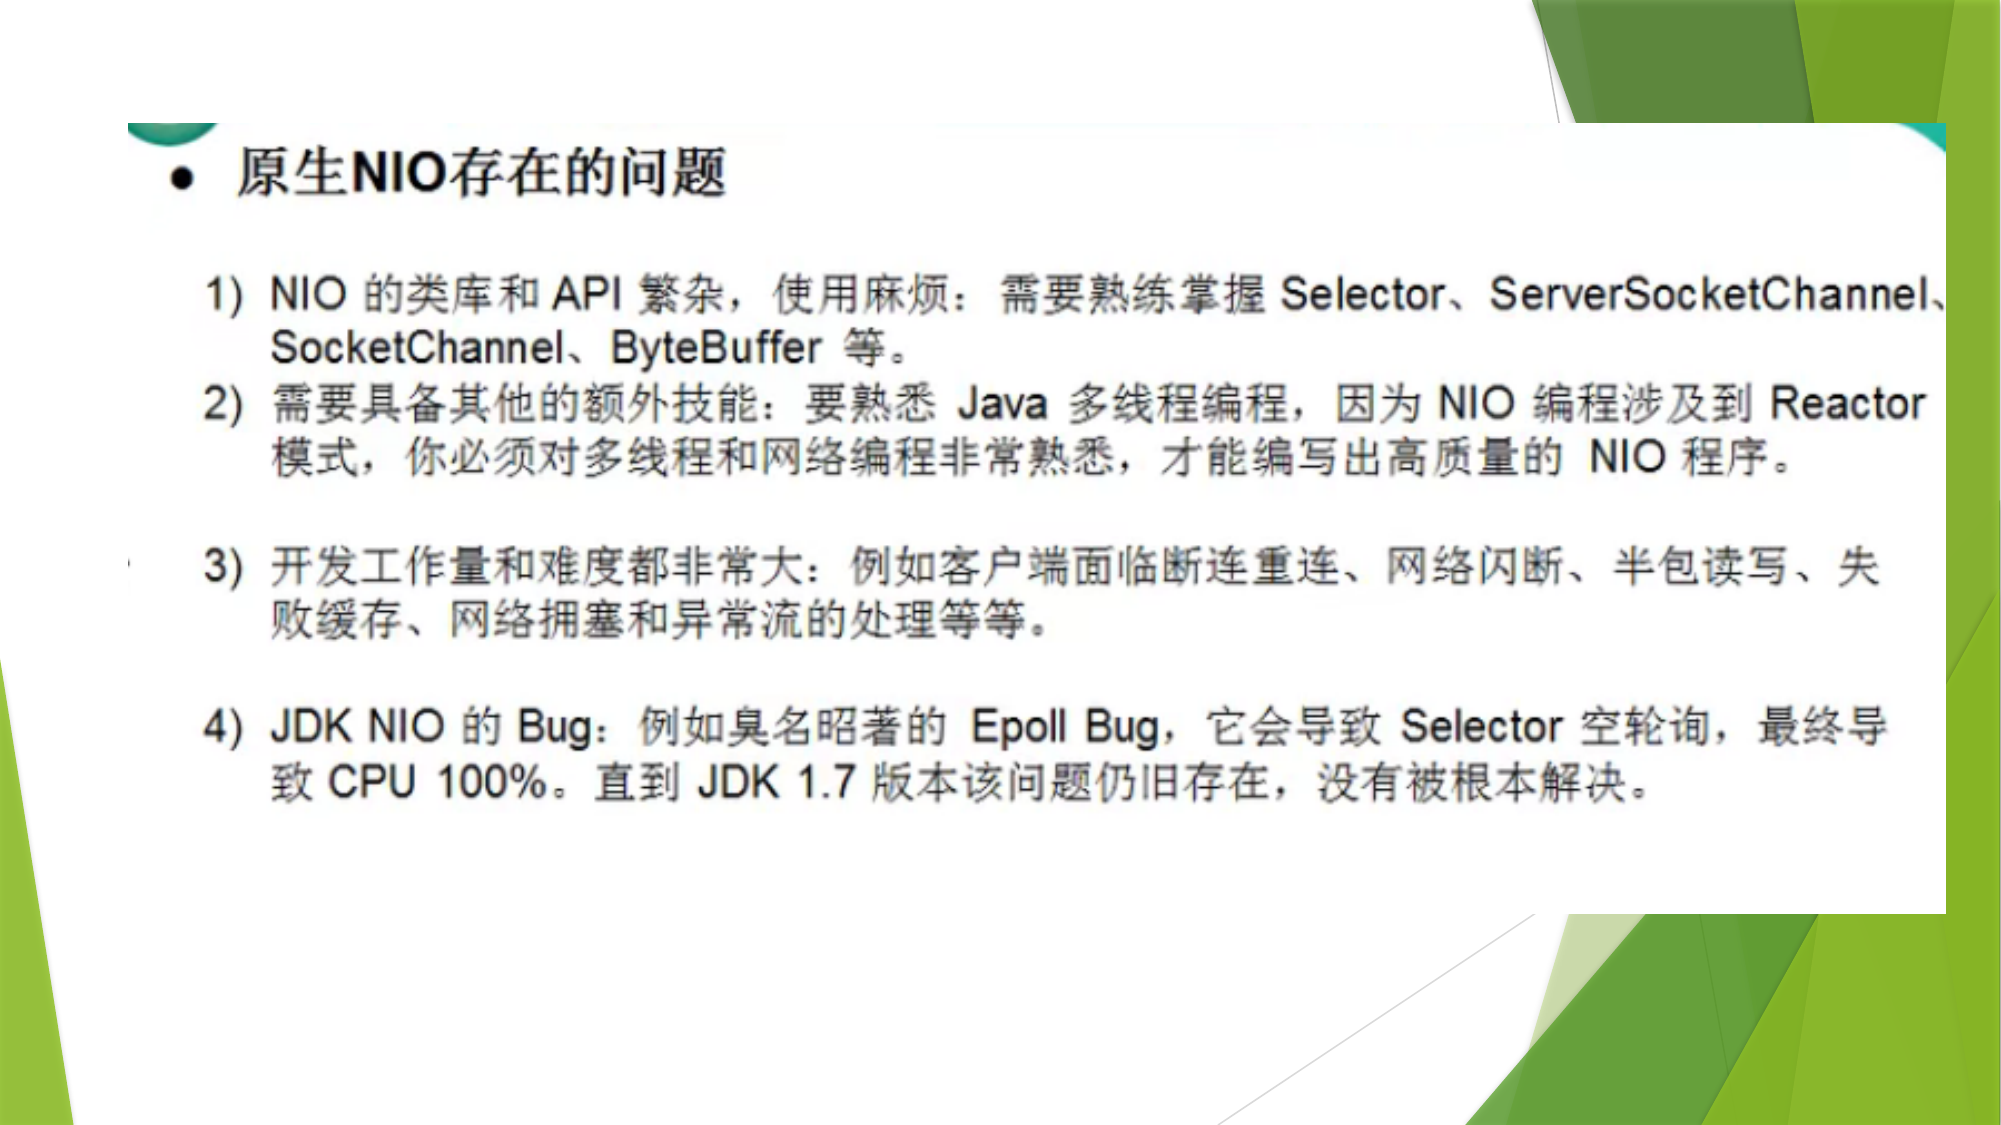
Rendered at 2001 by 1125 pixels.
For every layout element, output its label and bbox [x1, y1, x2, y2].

picture [128, 123, 1947, 914]
